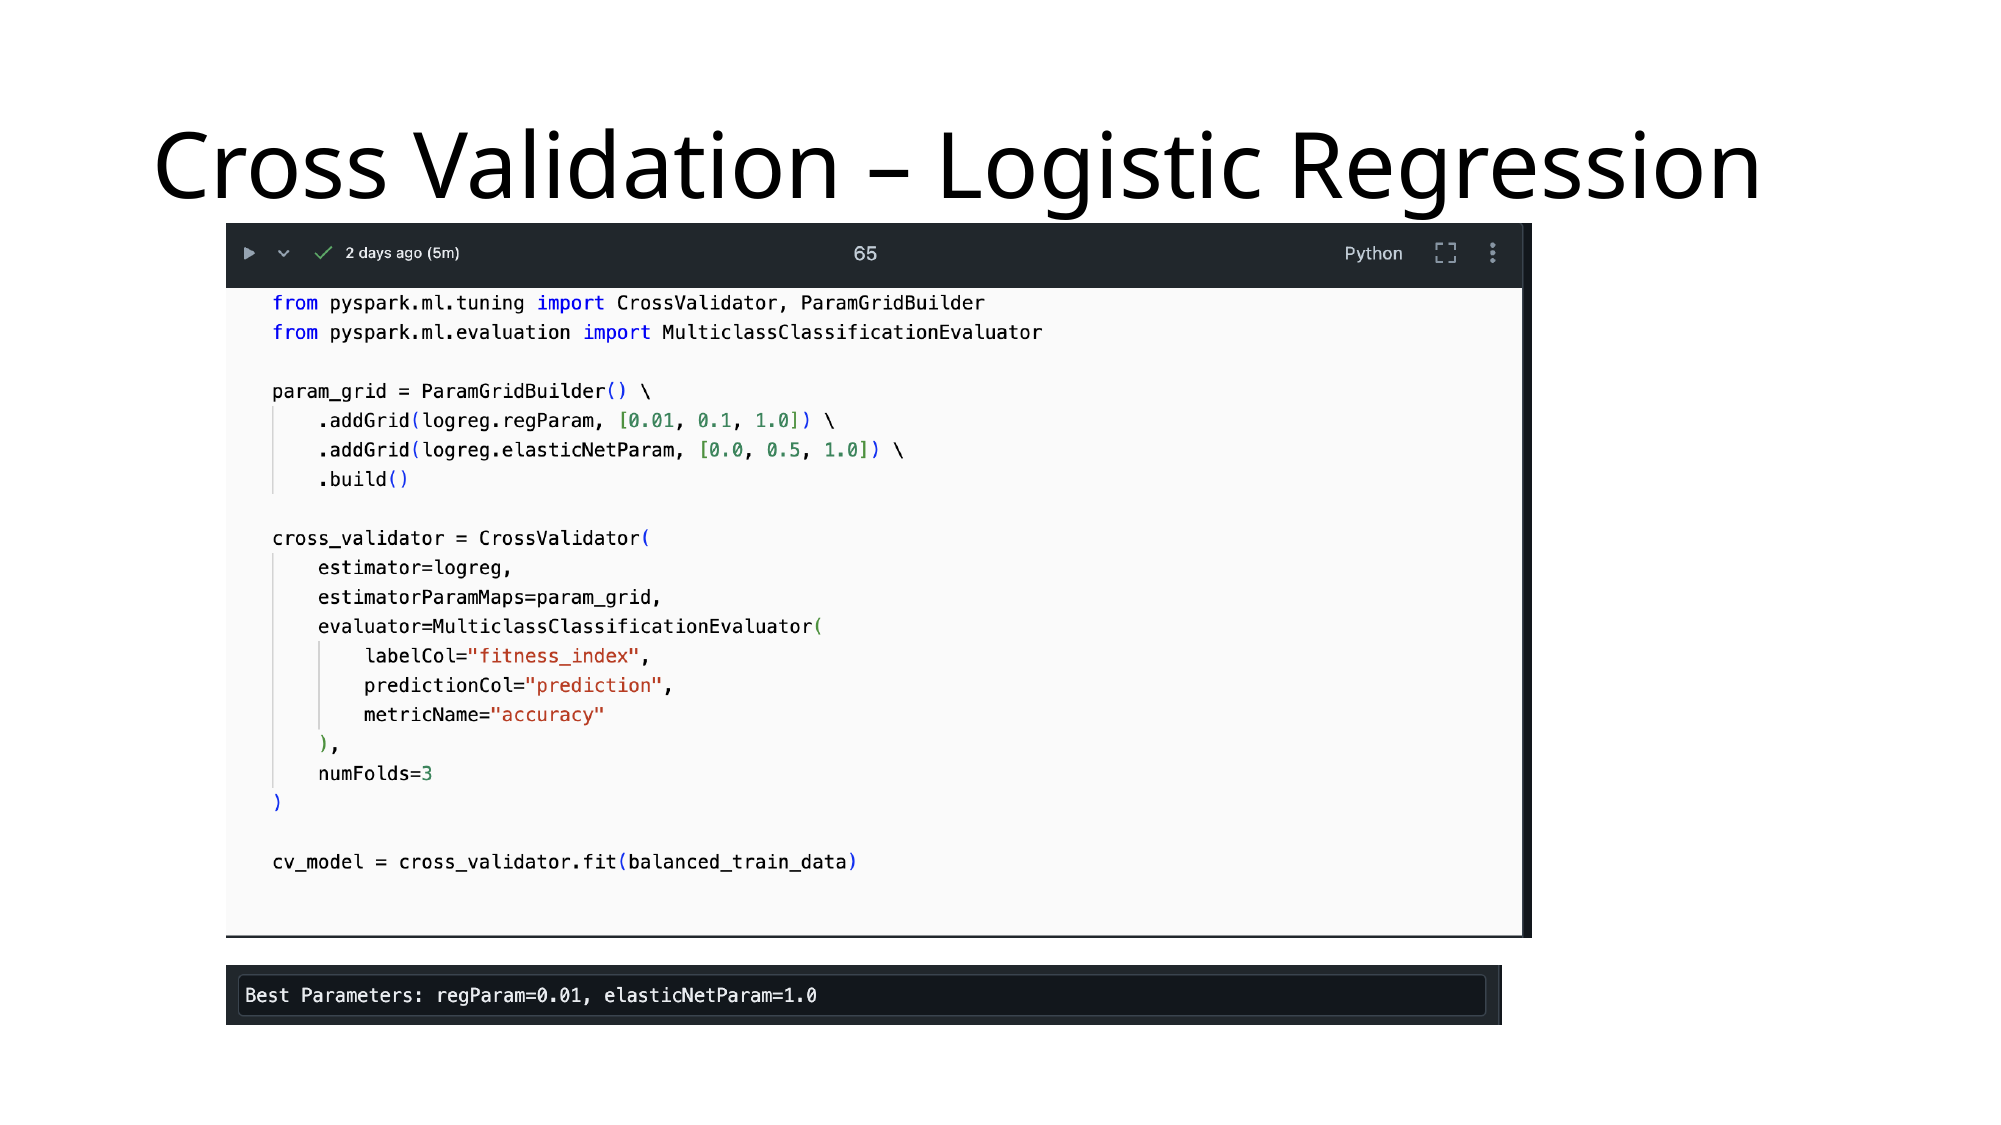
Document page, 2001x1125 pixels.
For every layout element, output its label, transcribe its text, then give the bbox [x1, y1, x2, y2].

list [225, 223, 1532, 938]
title Cross Validation – Logistic Regression [137, 59, 1863, 278]
picture [225, 965, 1502, 1025]
